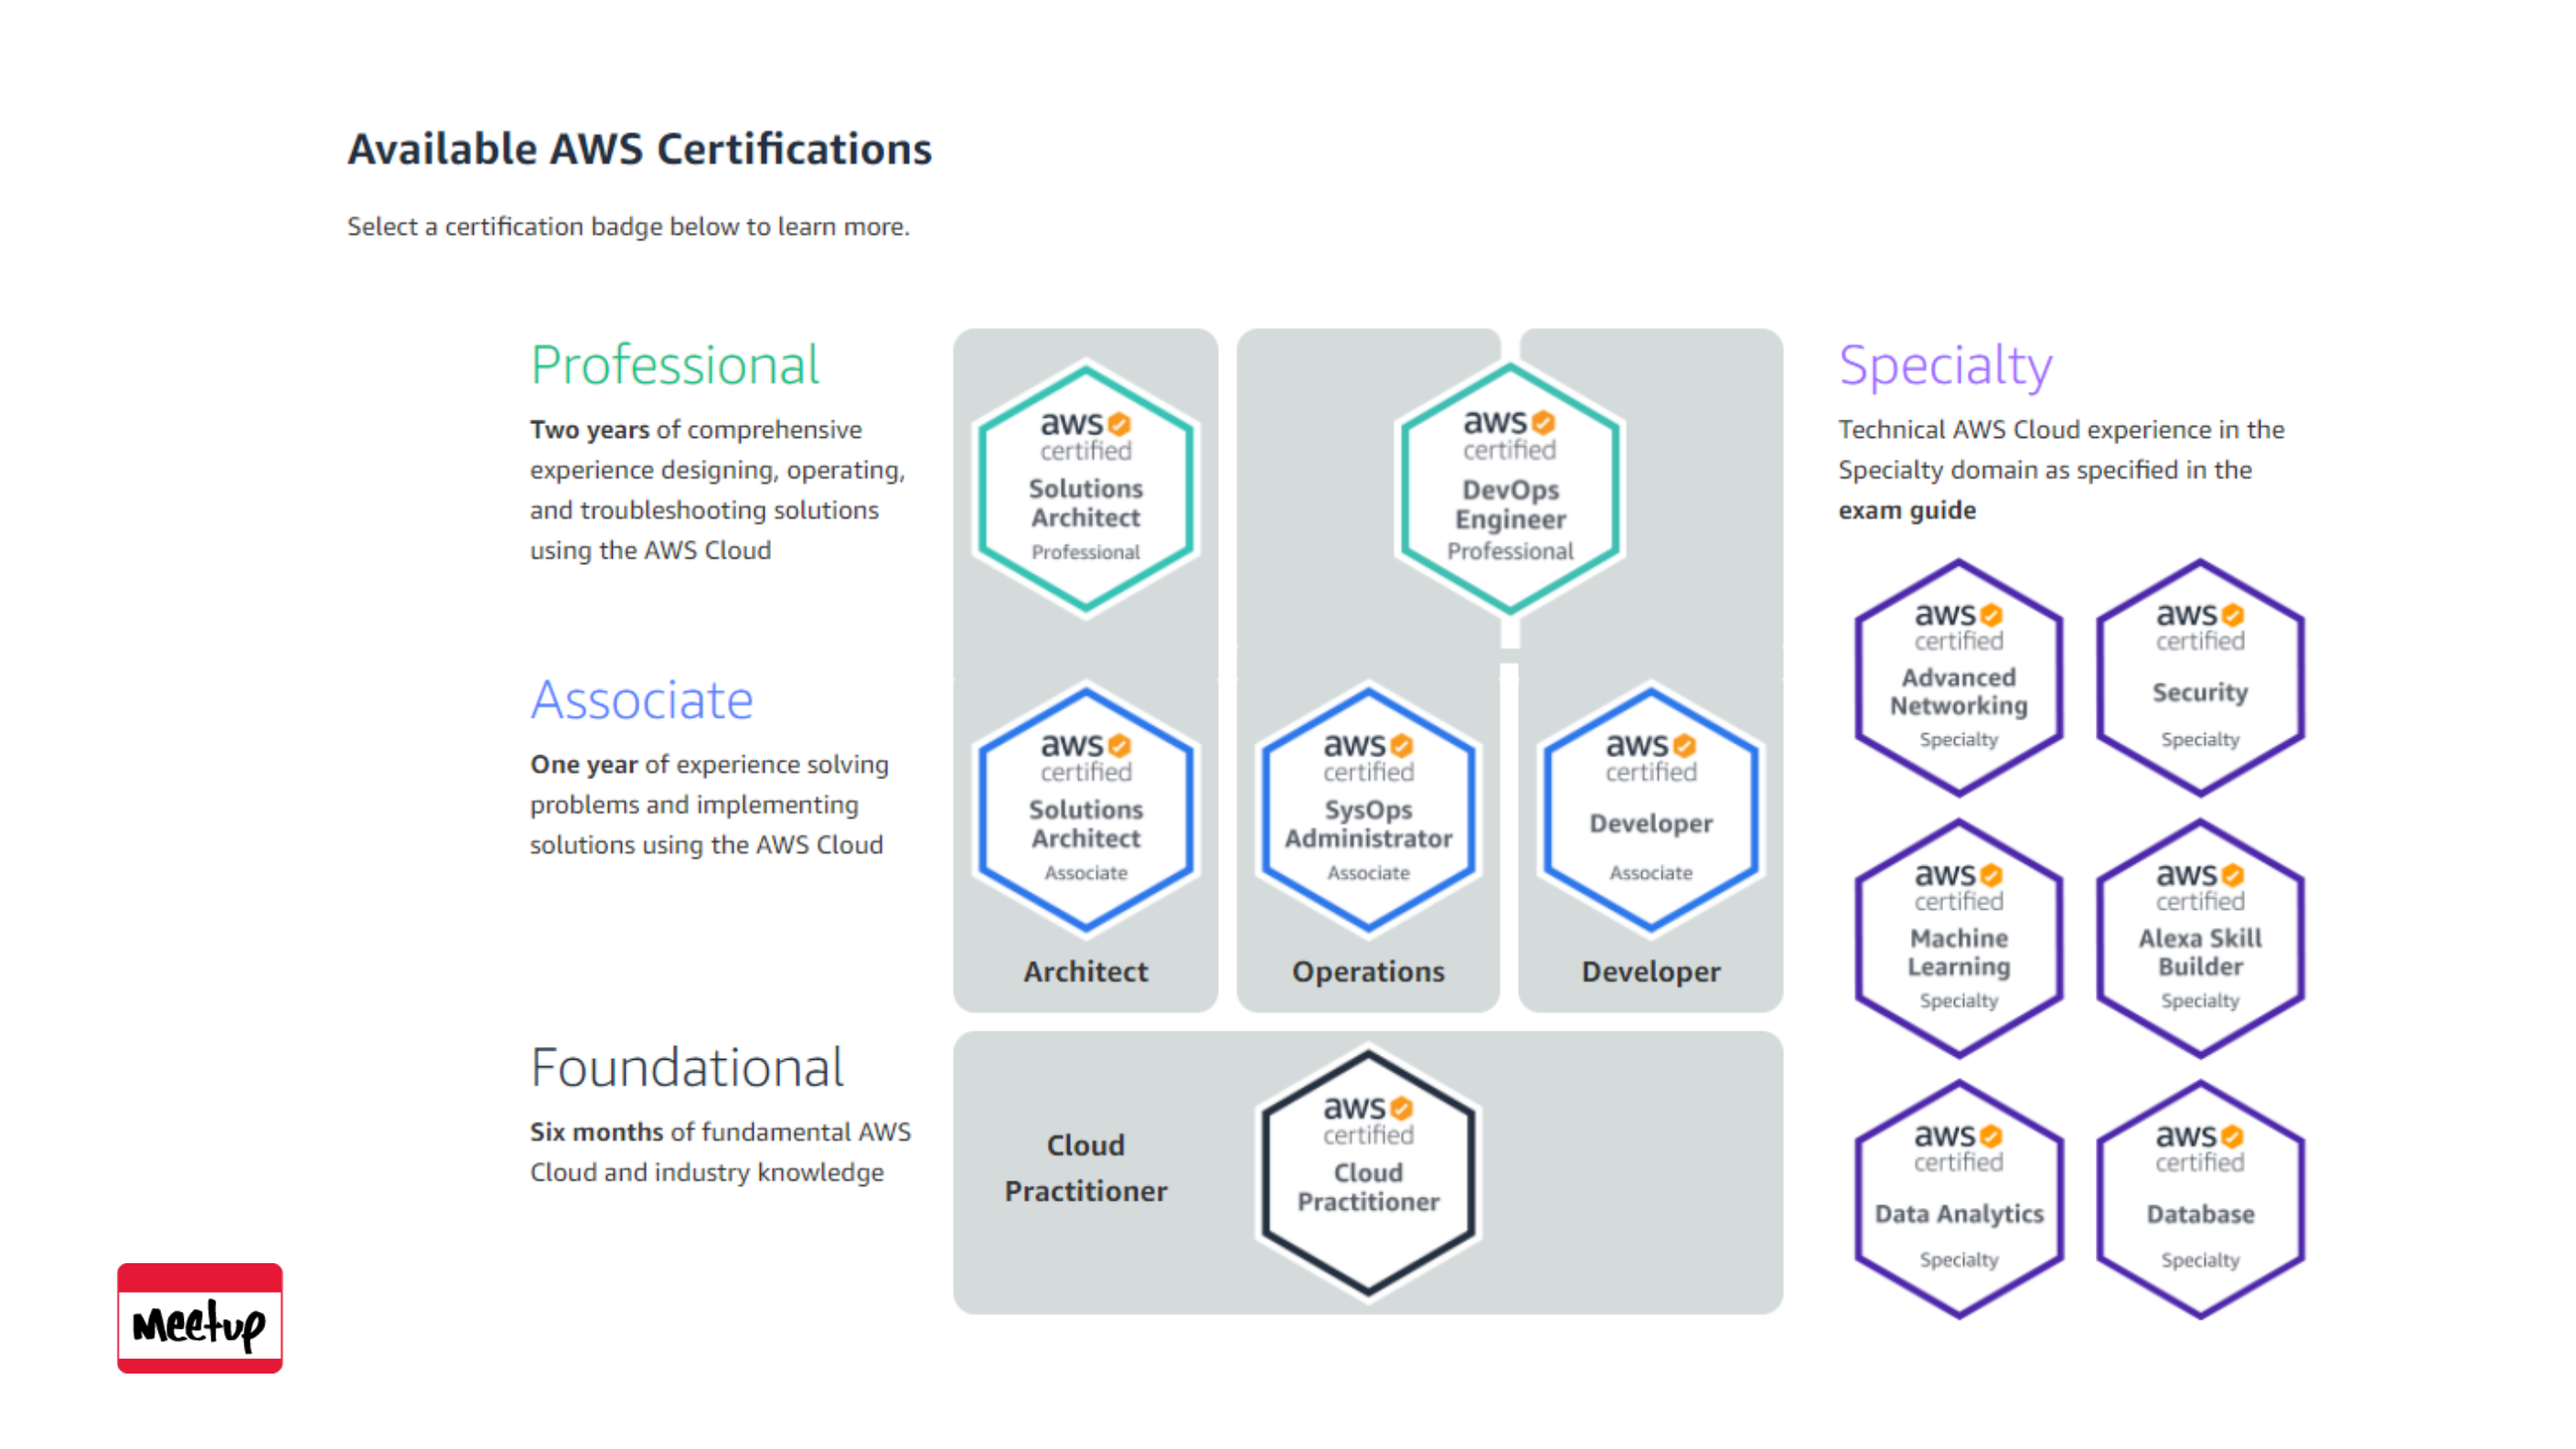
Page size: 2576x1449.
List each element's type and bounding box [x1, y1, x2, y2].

picture [117, 1263, 283, 1374]
picture [319, 102, 2404, 1374]
